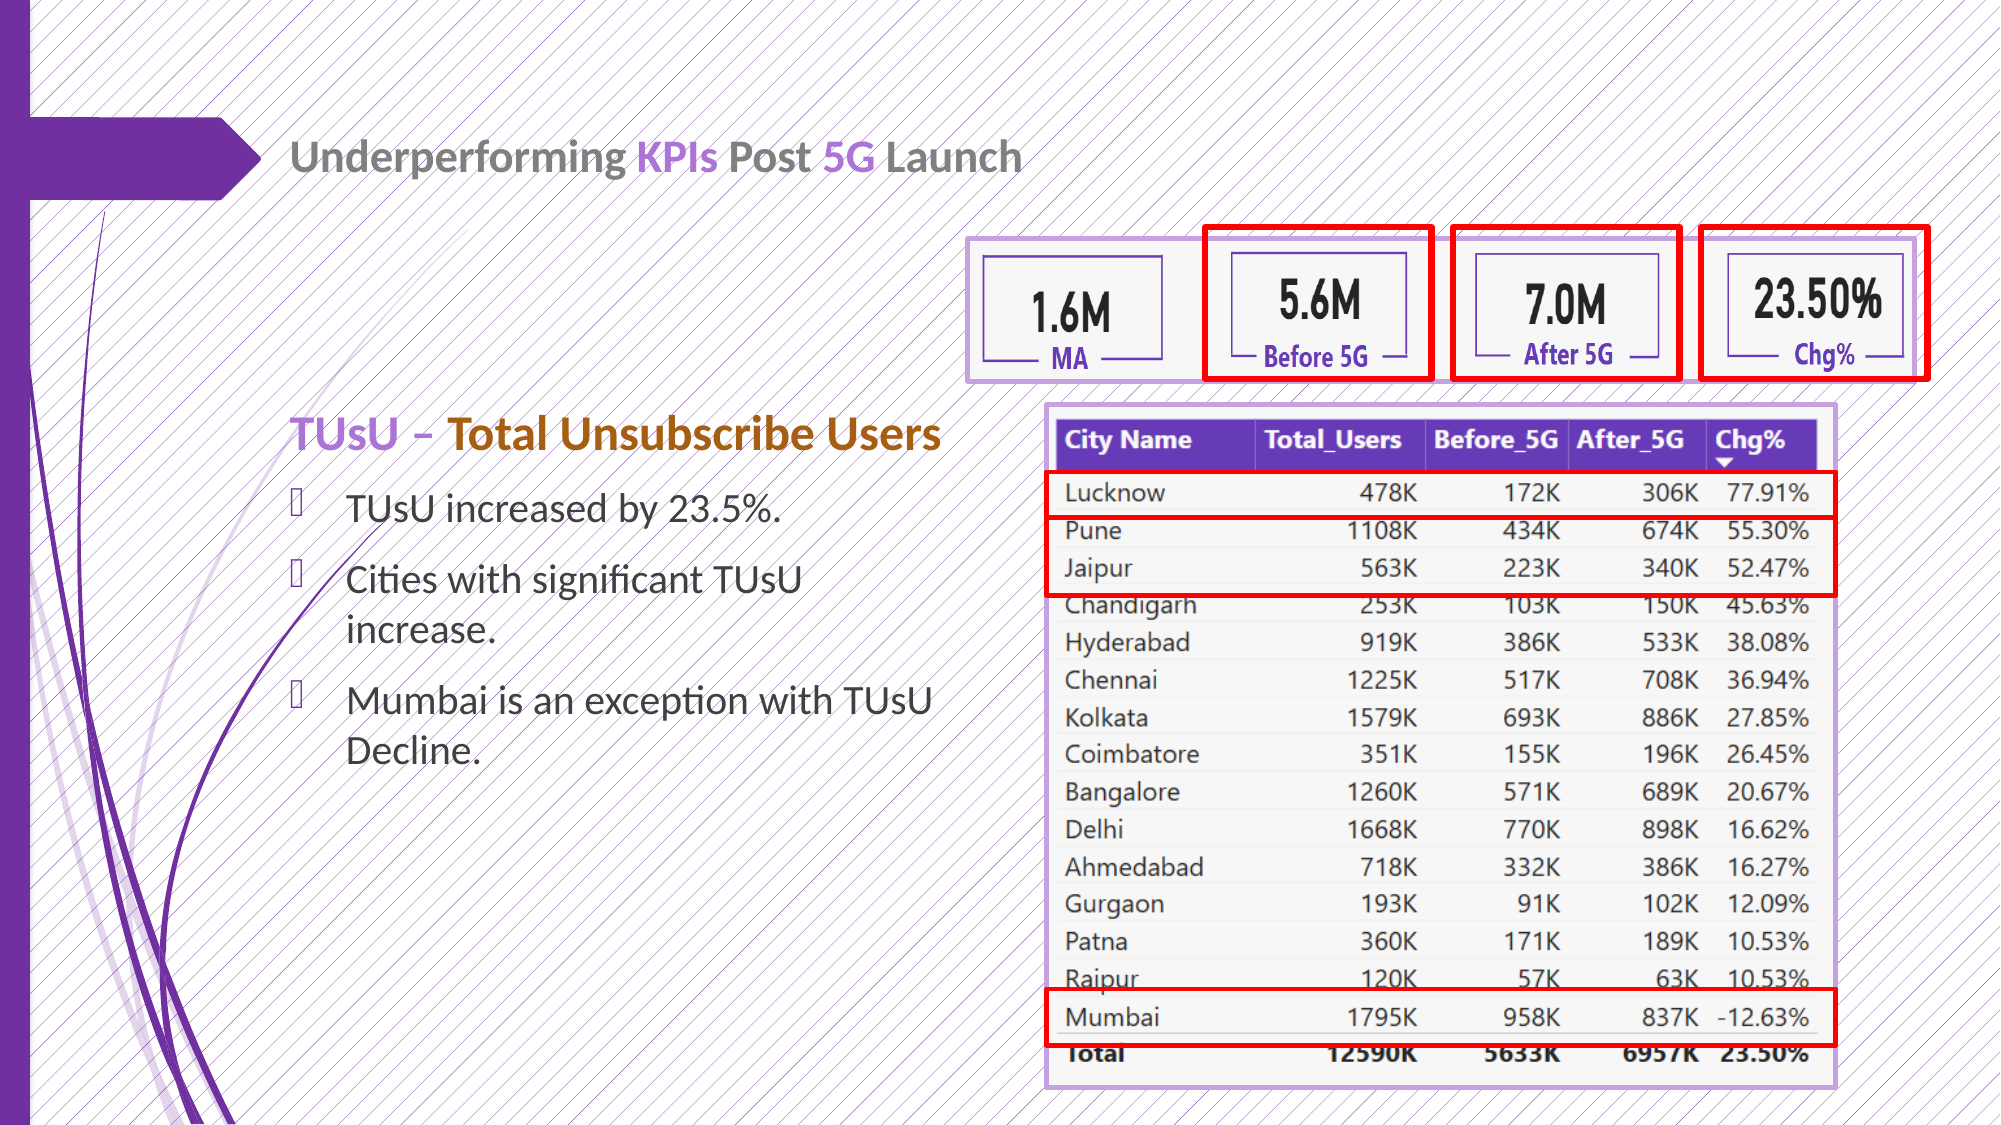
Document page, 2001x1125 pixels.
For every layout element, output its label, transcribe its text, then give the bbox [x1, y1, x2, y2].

list TUsU – Total Unsubscribe Users TUsU increased by 23.5%. Cities with significant TUsU increase. Mumbai is an exception with TUsU Decline. [274, 392, 971, 970]
title Underperforming KPIs Post 5G Launch [274, 118, 1516, 241]
picture [1048, 406, 1834, 1086]
text_box [1700, 226, 1929, 380]
text_box [1452, 226, 1681, 240]
picture [969, 240, 1913, 380]
text_box [1204, 226, 1433, 240]
